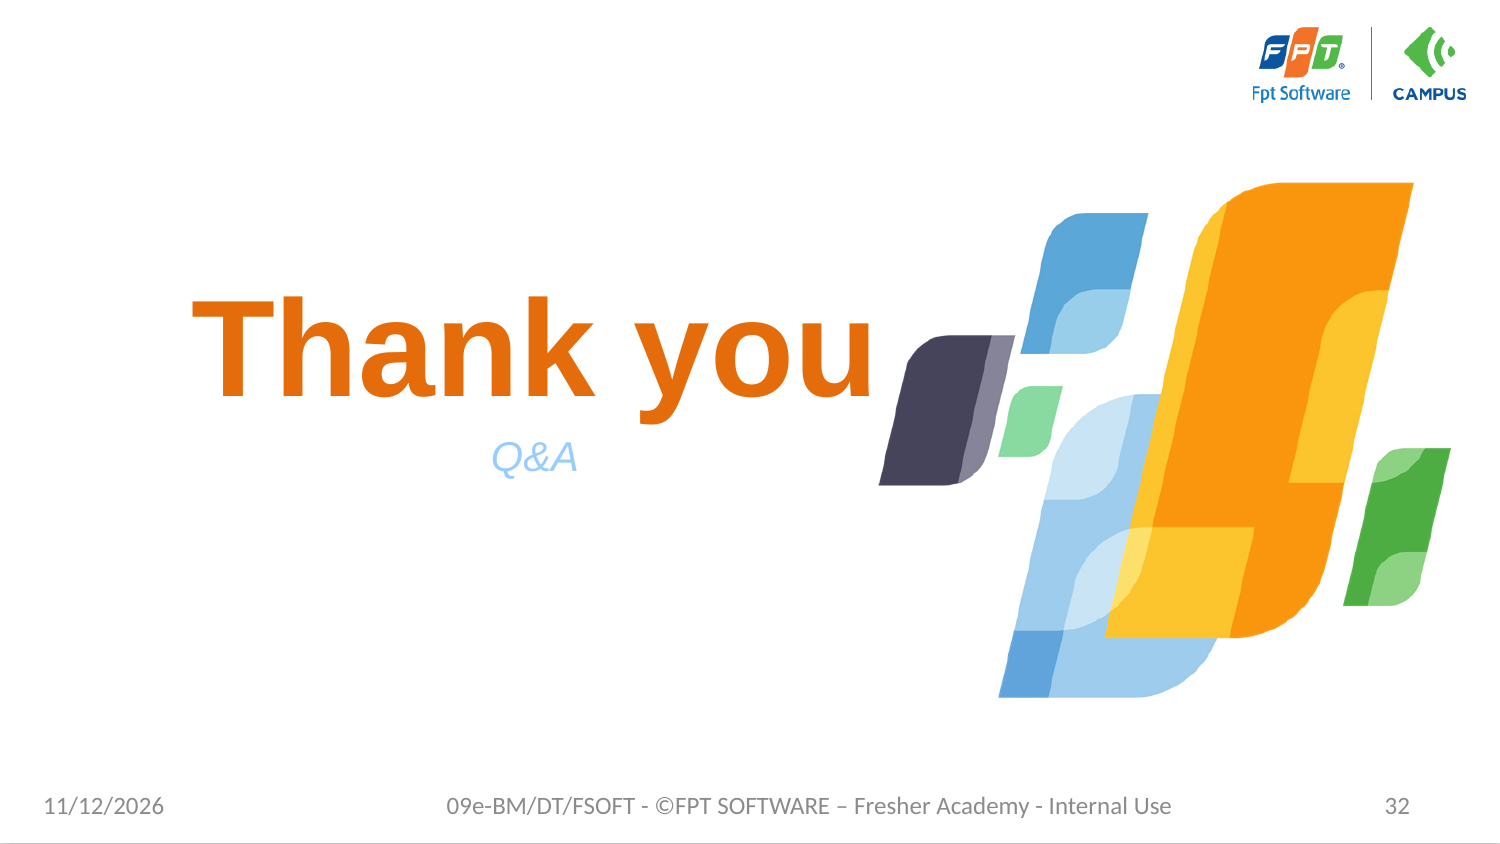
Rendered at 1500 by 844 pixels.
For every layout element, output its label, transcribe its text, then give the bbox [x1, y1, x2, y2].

subtitle Q&A [28, 421, 1042, 494]
title Thank you [28, 286, 1042, 398]
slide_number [28, 782, 253, 827]
picture [0, 0, 1500, 844]
slide_number 32 [1332, 782, 1425, 827]
footer 09e-BM/DT/FSOFT - ©FPT SOFTWARE – Fresher Academy - Internal Use [306, 782, 1314, 827]
